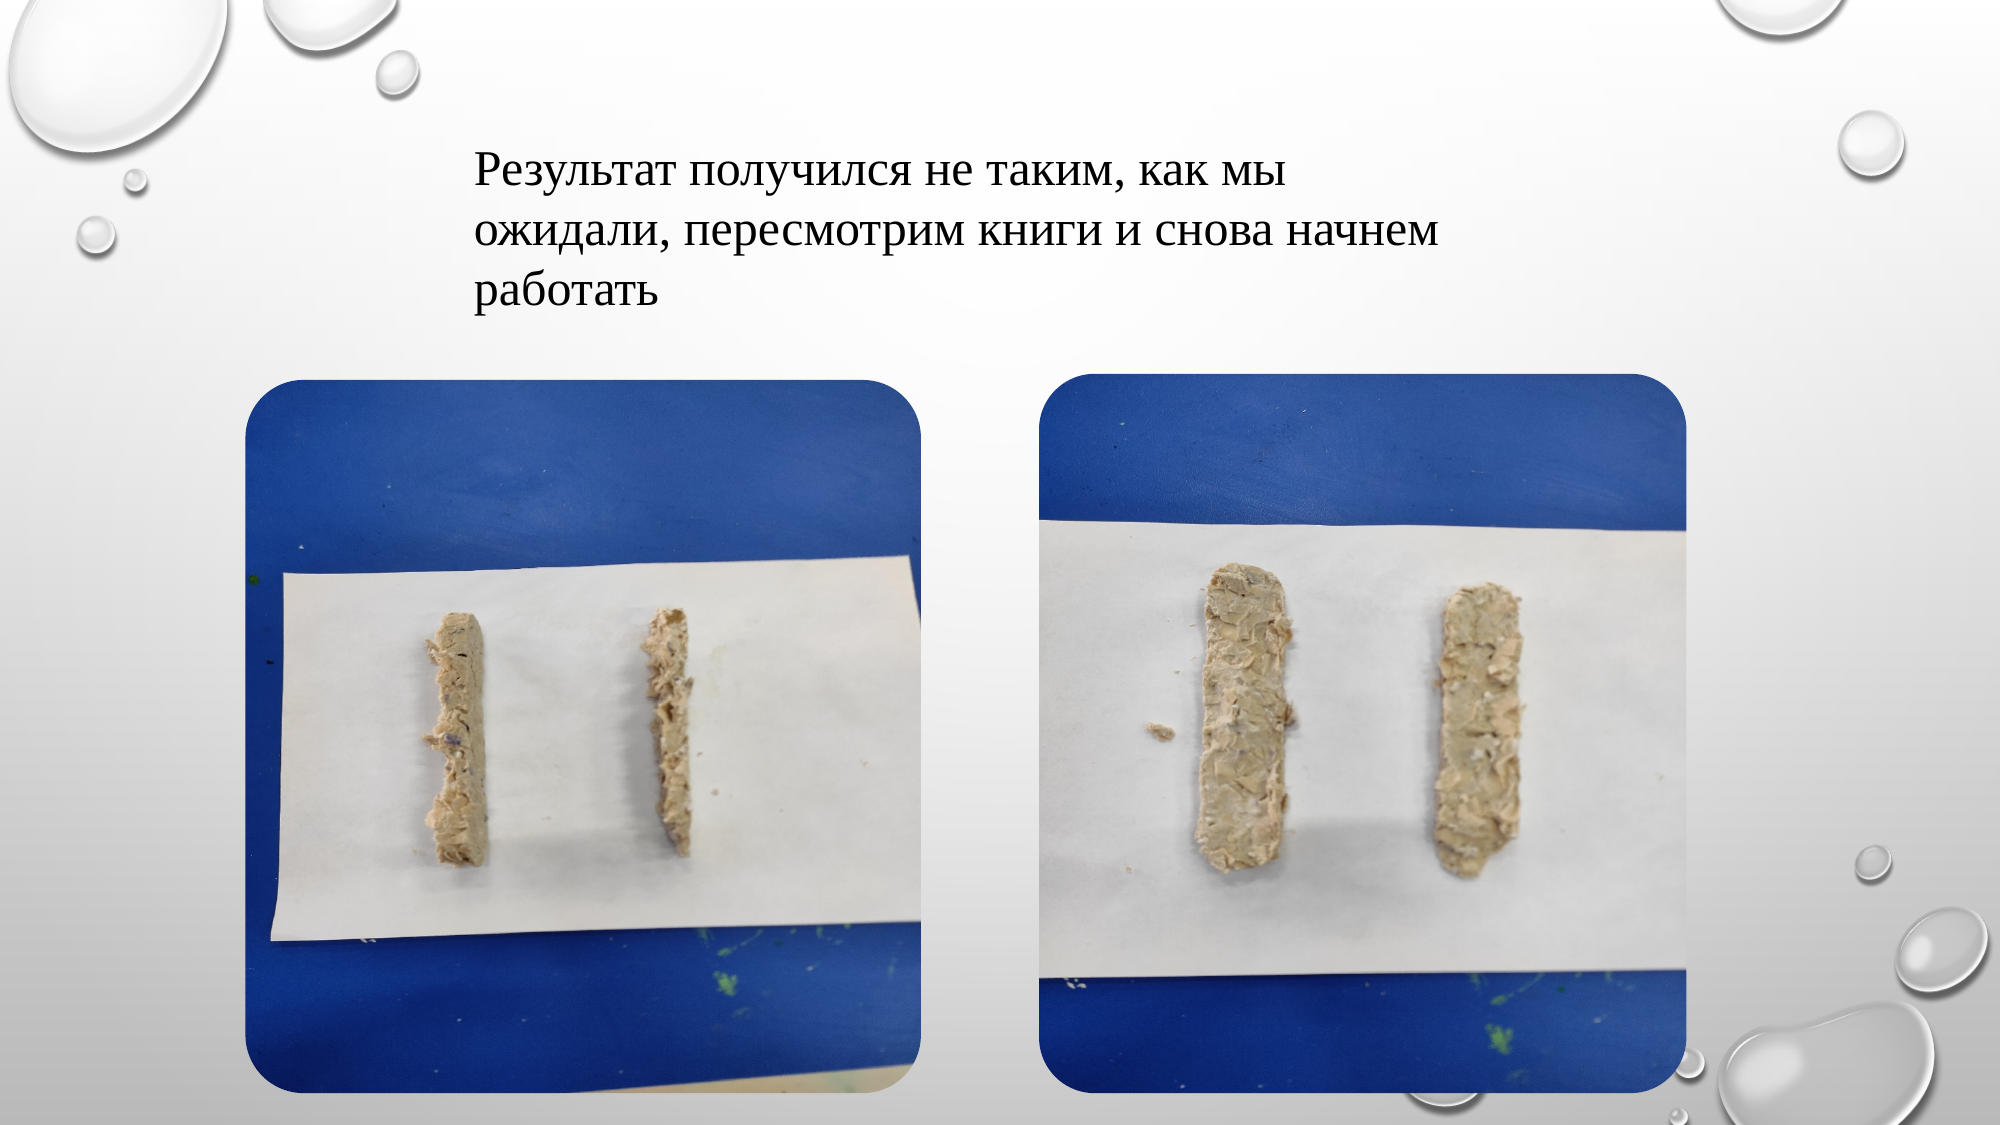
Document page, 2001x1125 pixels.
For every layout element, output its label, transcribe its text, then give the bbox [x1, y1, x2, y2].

picture [0, 0, 2000, 1125]
text_box Результат получился не таким, как мы ожидали, пересмотрим книги и снова начнем работать [459, 127, 1460, 323]
